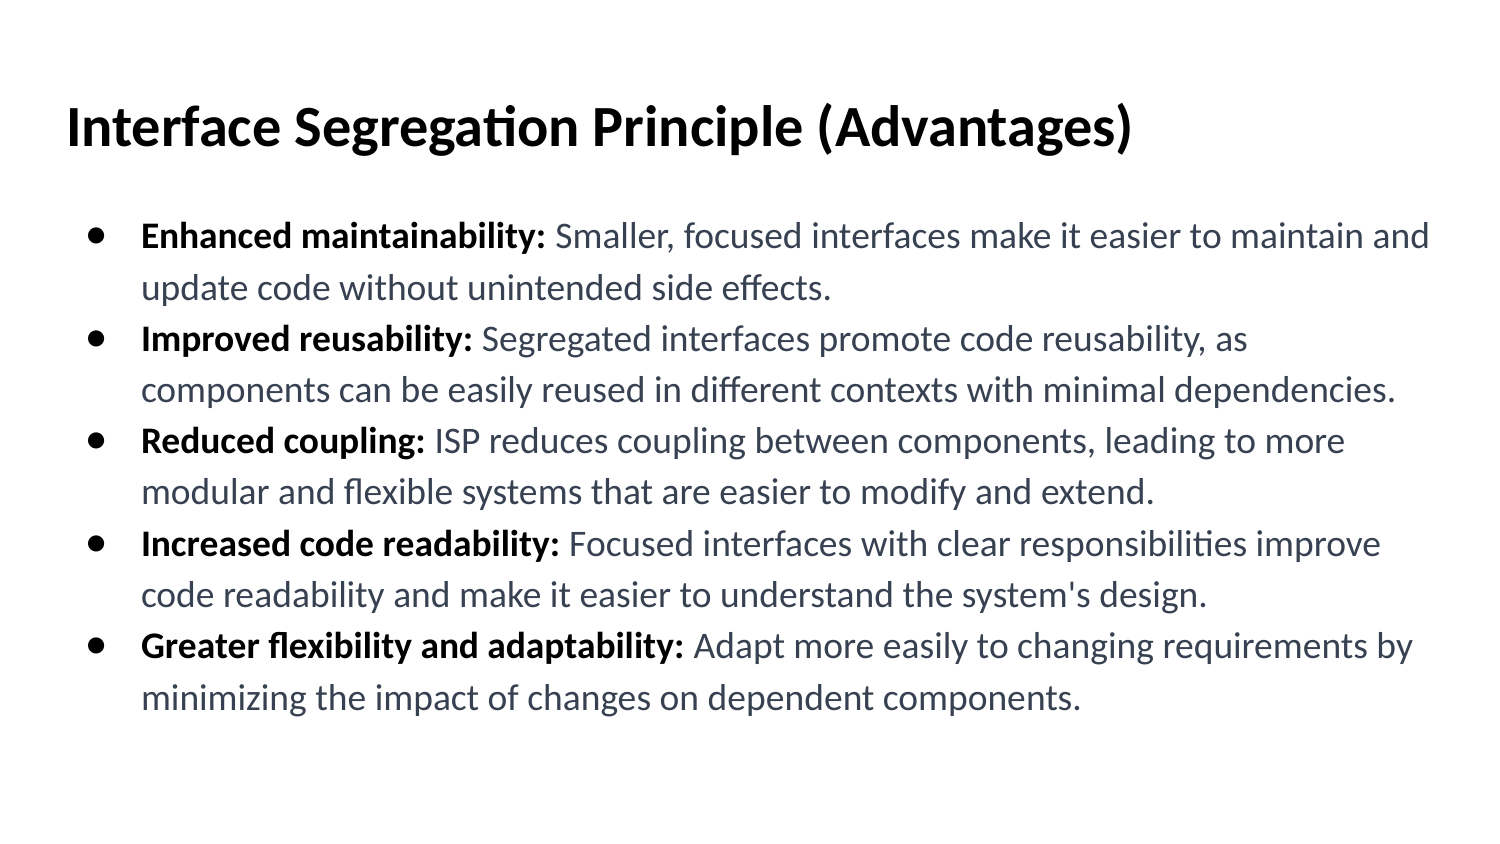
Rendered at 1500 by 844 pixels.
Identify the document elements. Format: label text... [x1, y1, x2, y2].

list Enhanced maintainability: Smaller, focused interfaces make it easier to maintain and update code without unintended side effects. Improved reusability: Segregated interfaces promote code reusability, as components can be easily reused in different contexts with minimal dependencies. Reduced coupling: ISP reduces coupling between components, leading to more modular and flexible systems that are easier to modify and extend. Increased code readability: Focused interfaces with clear responsibilities improve code readability and make it easier to understand the system's design. Greater flexibility and adaptability: Adapt more easily to changing requirements by minimizing the impact of changes on dependent components. [51, 189, 1449, 750]
title Interface Segregation Principle (Advantages) [51, 72, 1449, 167]
